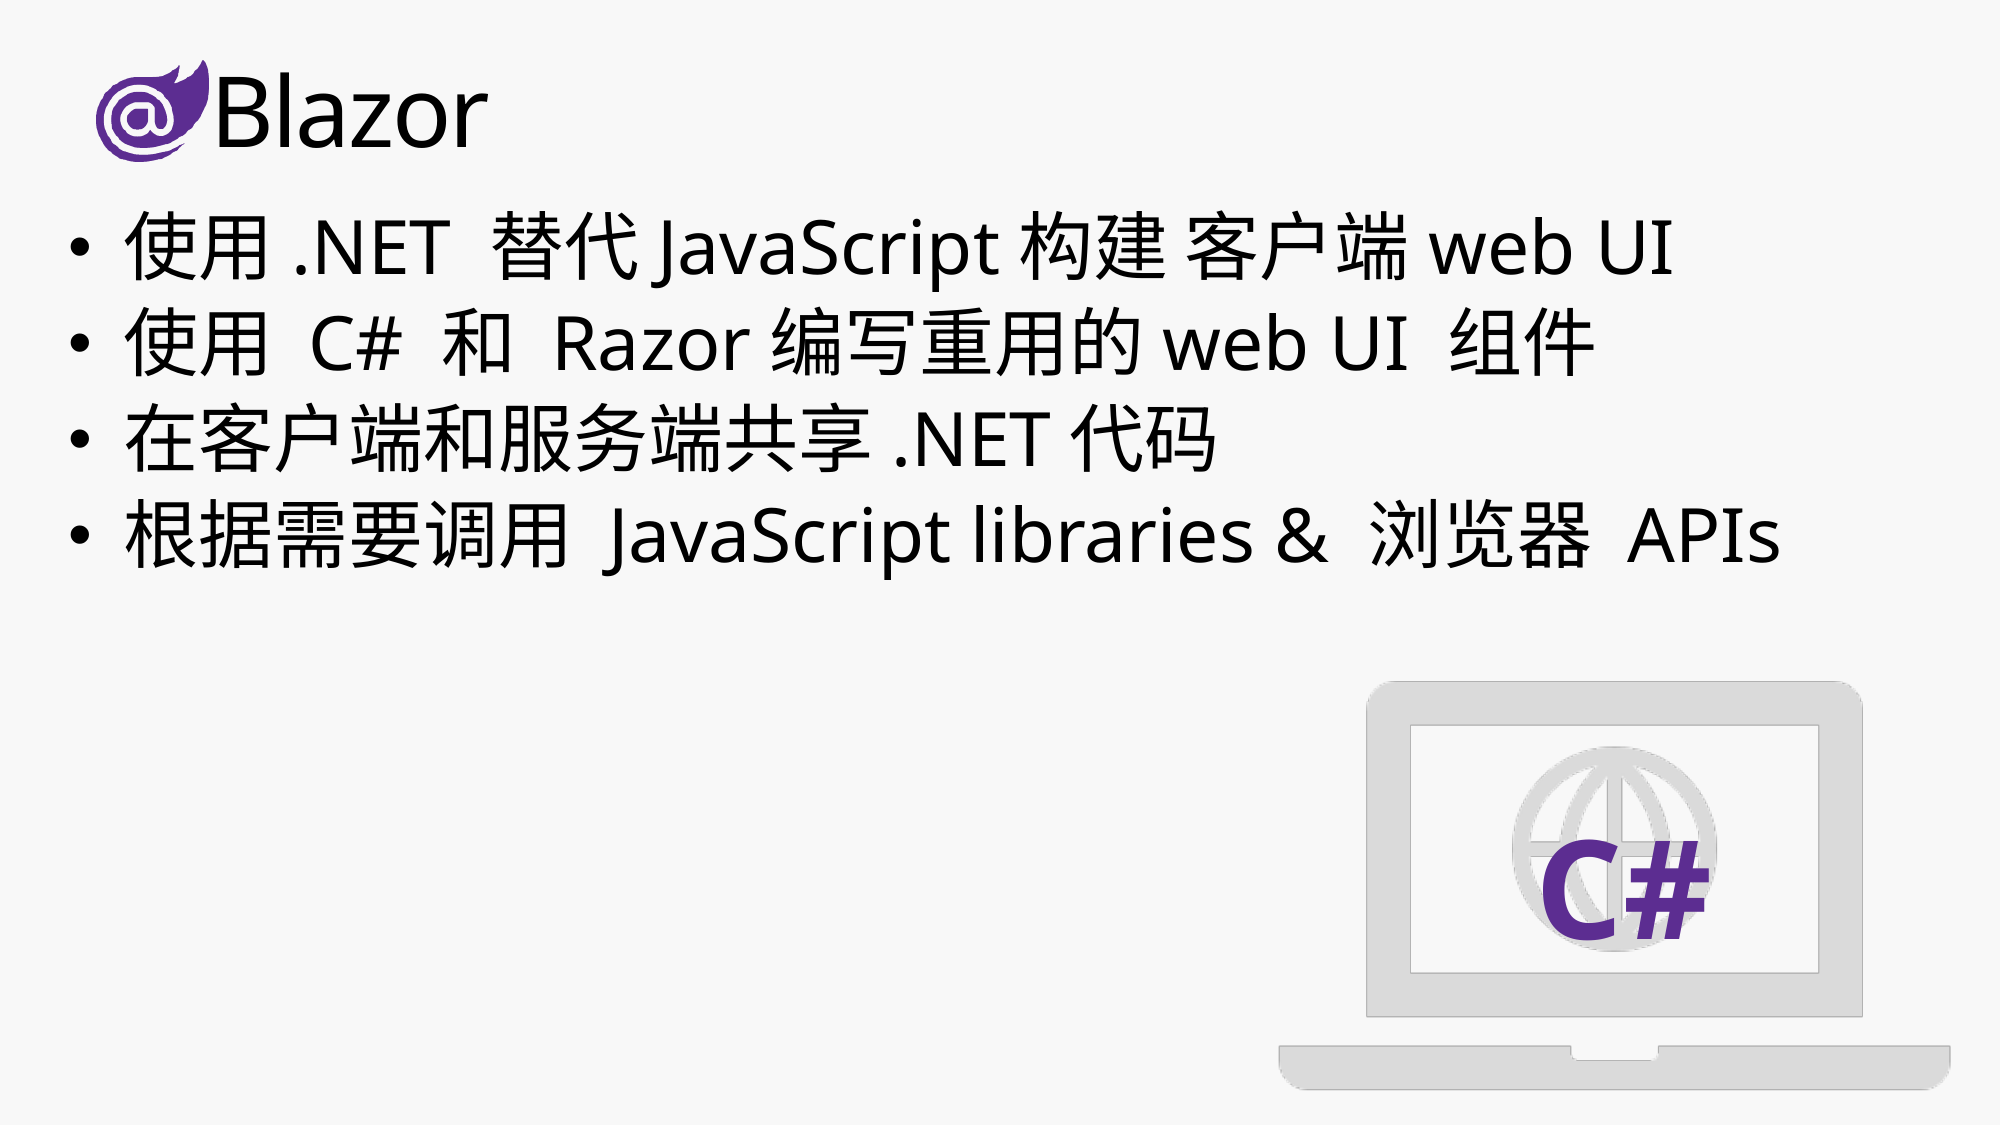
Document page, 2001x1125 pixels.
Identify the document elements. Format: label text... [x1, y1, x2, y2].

picture [95, 54, 209, 167]
title Blazor [44, 47, 1957, 196]
picture [1264, 535, 1965, 1125]
list 使用.NET 替代JavaScript构建 客户端web UI 使用 C# 和 Razor编写重用的web UI 组件 在客户端和服务端共享.NET代码 根据需要调用 JavaScript libraries & 浏览器 APIs [44, 195, 1956, 607]
